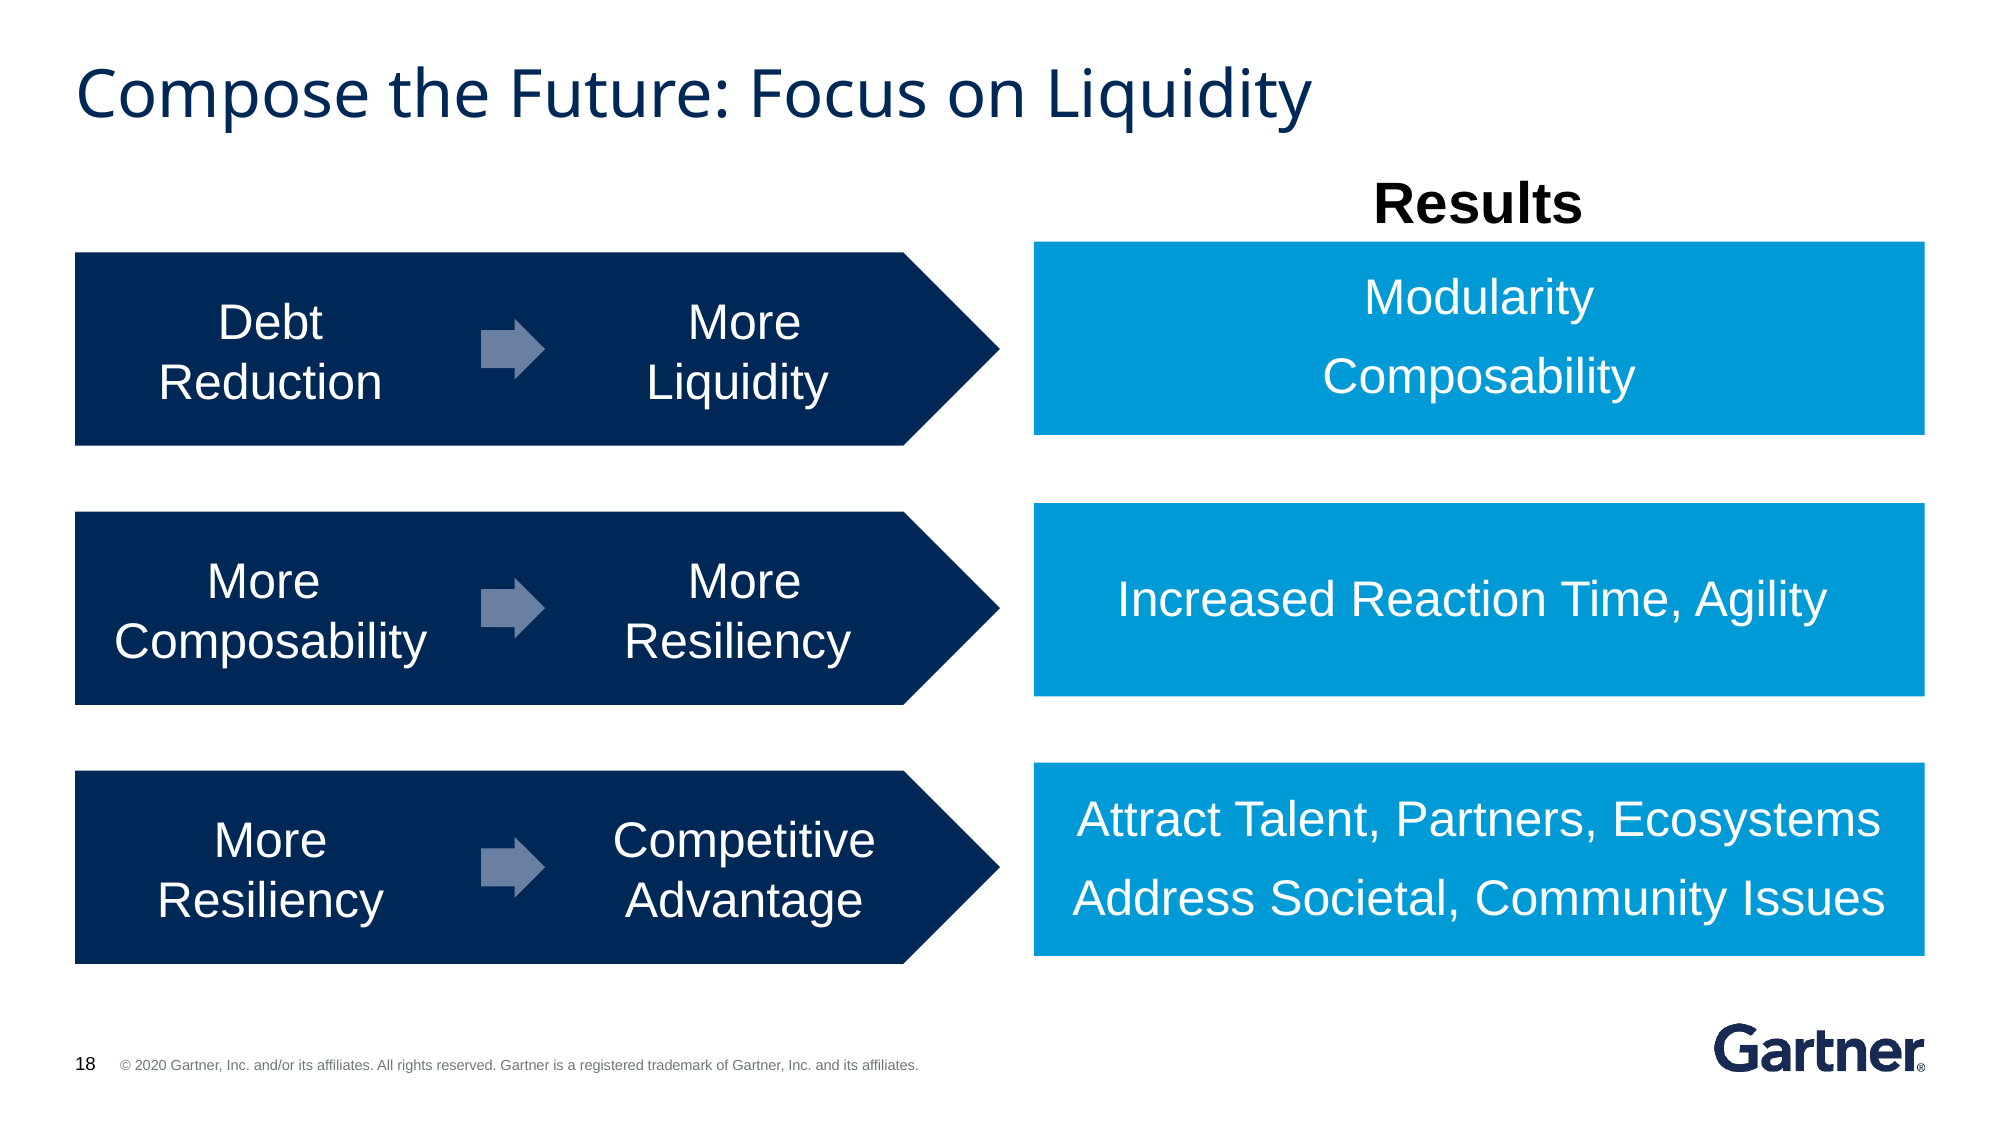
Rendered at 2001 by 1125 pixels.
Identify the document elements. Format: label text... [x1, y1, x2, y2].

text_box Debt Reduction [143, 281, 398, 417]
text_box More Liquidity [630, 281, 859, 417]
text_box [480, 834, 547, 901]
picture [1714, 1023, 1925, 1072]
text_box Modularity Composability [1033, 241, 1925, 435]
text_box Increased Reaction Time, Agility [1033, 503, 1925, 697]
text_box More Composability [98, 540, 443, 676]
text_box [75, 770, 1000, 964]
text_box More Resiliency [141, 799, 400, 935]
text_box [75, 252, 1000, 446]
text_box Results [1327, 155, 1631, 241]
title Compose the Future: Focus on Liquidity [75, 60, 1925, 133]
text_box More Resiliency [608, 540, 881, 676]
text_box [480, 316, 547, 382]
text_box [480, 575, 547, 641]
text_box Competitive Advantage [597, 799, 892, 935]
text_box Attract Talent, Partners, Ecosystems Address Societal, Community Issues [1033, 762, 1925, 956]
text_box [75, 511, 1000, 705]
